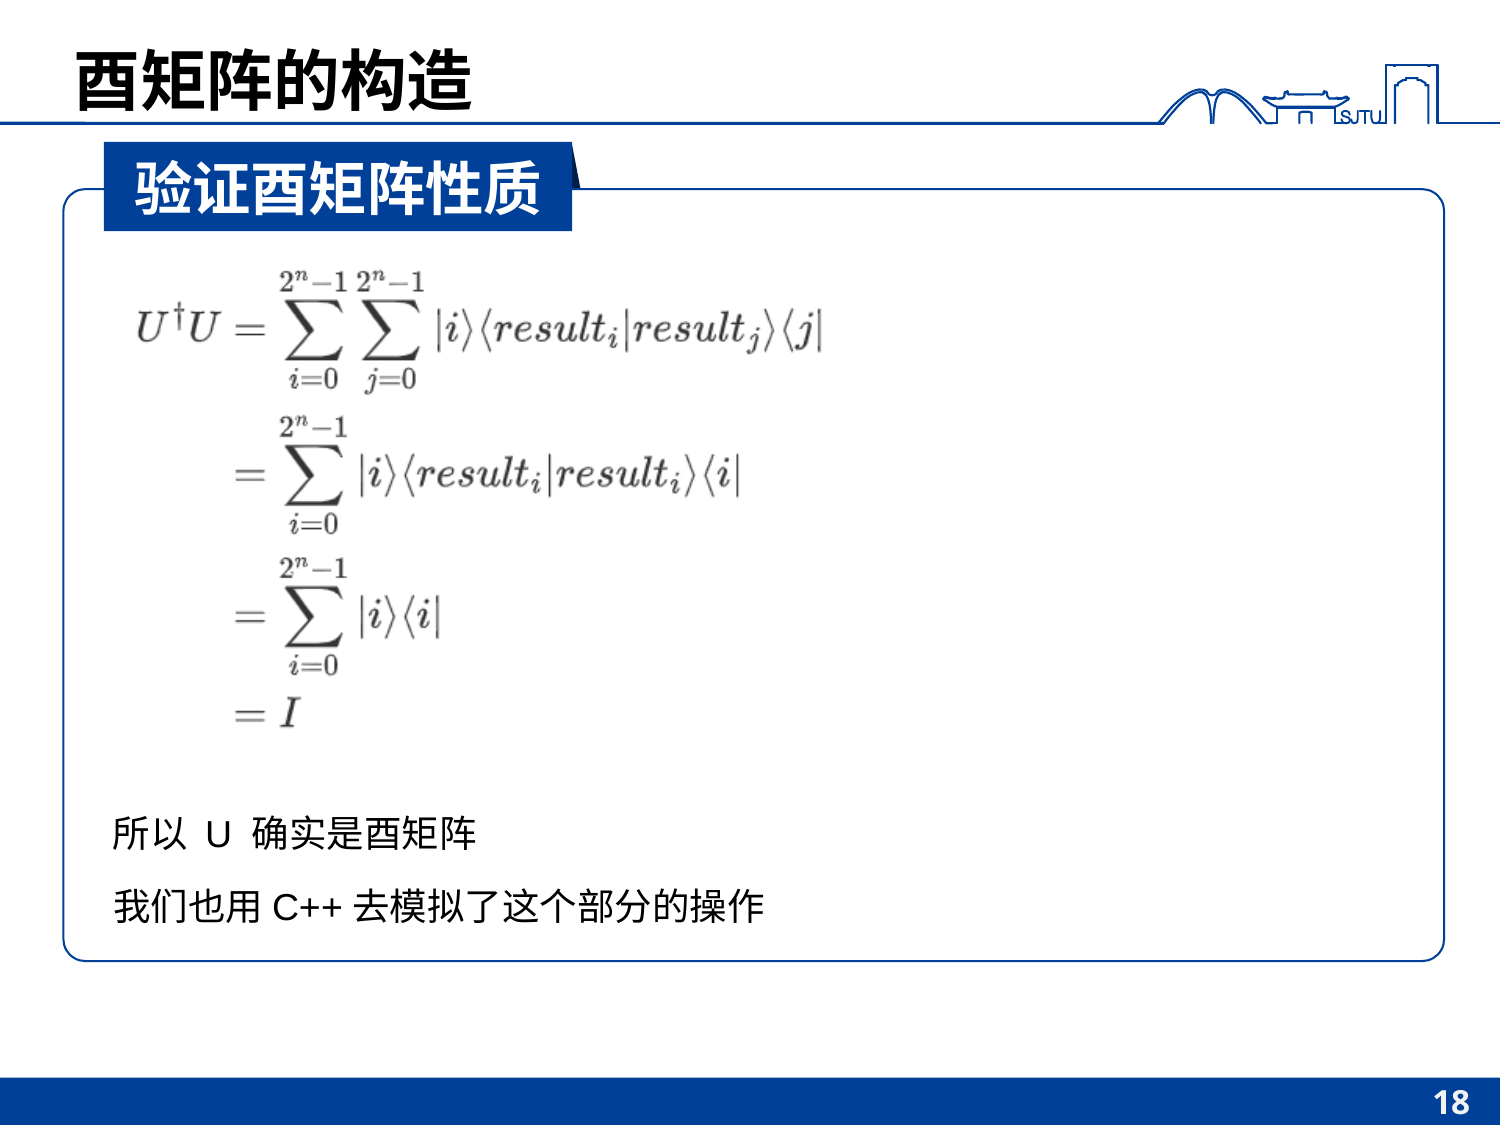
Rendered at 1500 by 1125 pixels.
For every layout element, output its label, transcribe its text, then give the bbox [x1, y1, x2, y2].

text_box [62, 188, 1446, 963]
picture [103, 262, 898, 755]
text_box 所以 U 确实是酉矩阵 [98, 802, 492, 863]
text_box [573, 149, 581, 188]
text_box 我们也用C++去模拟了这个部分的操作 [98, 875, 780, 935]
title 酉矩阵的构造 [58, 34, 1439, 128]
text_box 验证酉矩阵性质 [103, 141, 573, 232]
